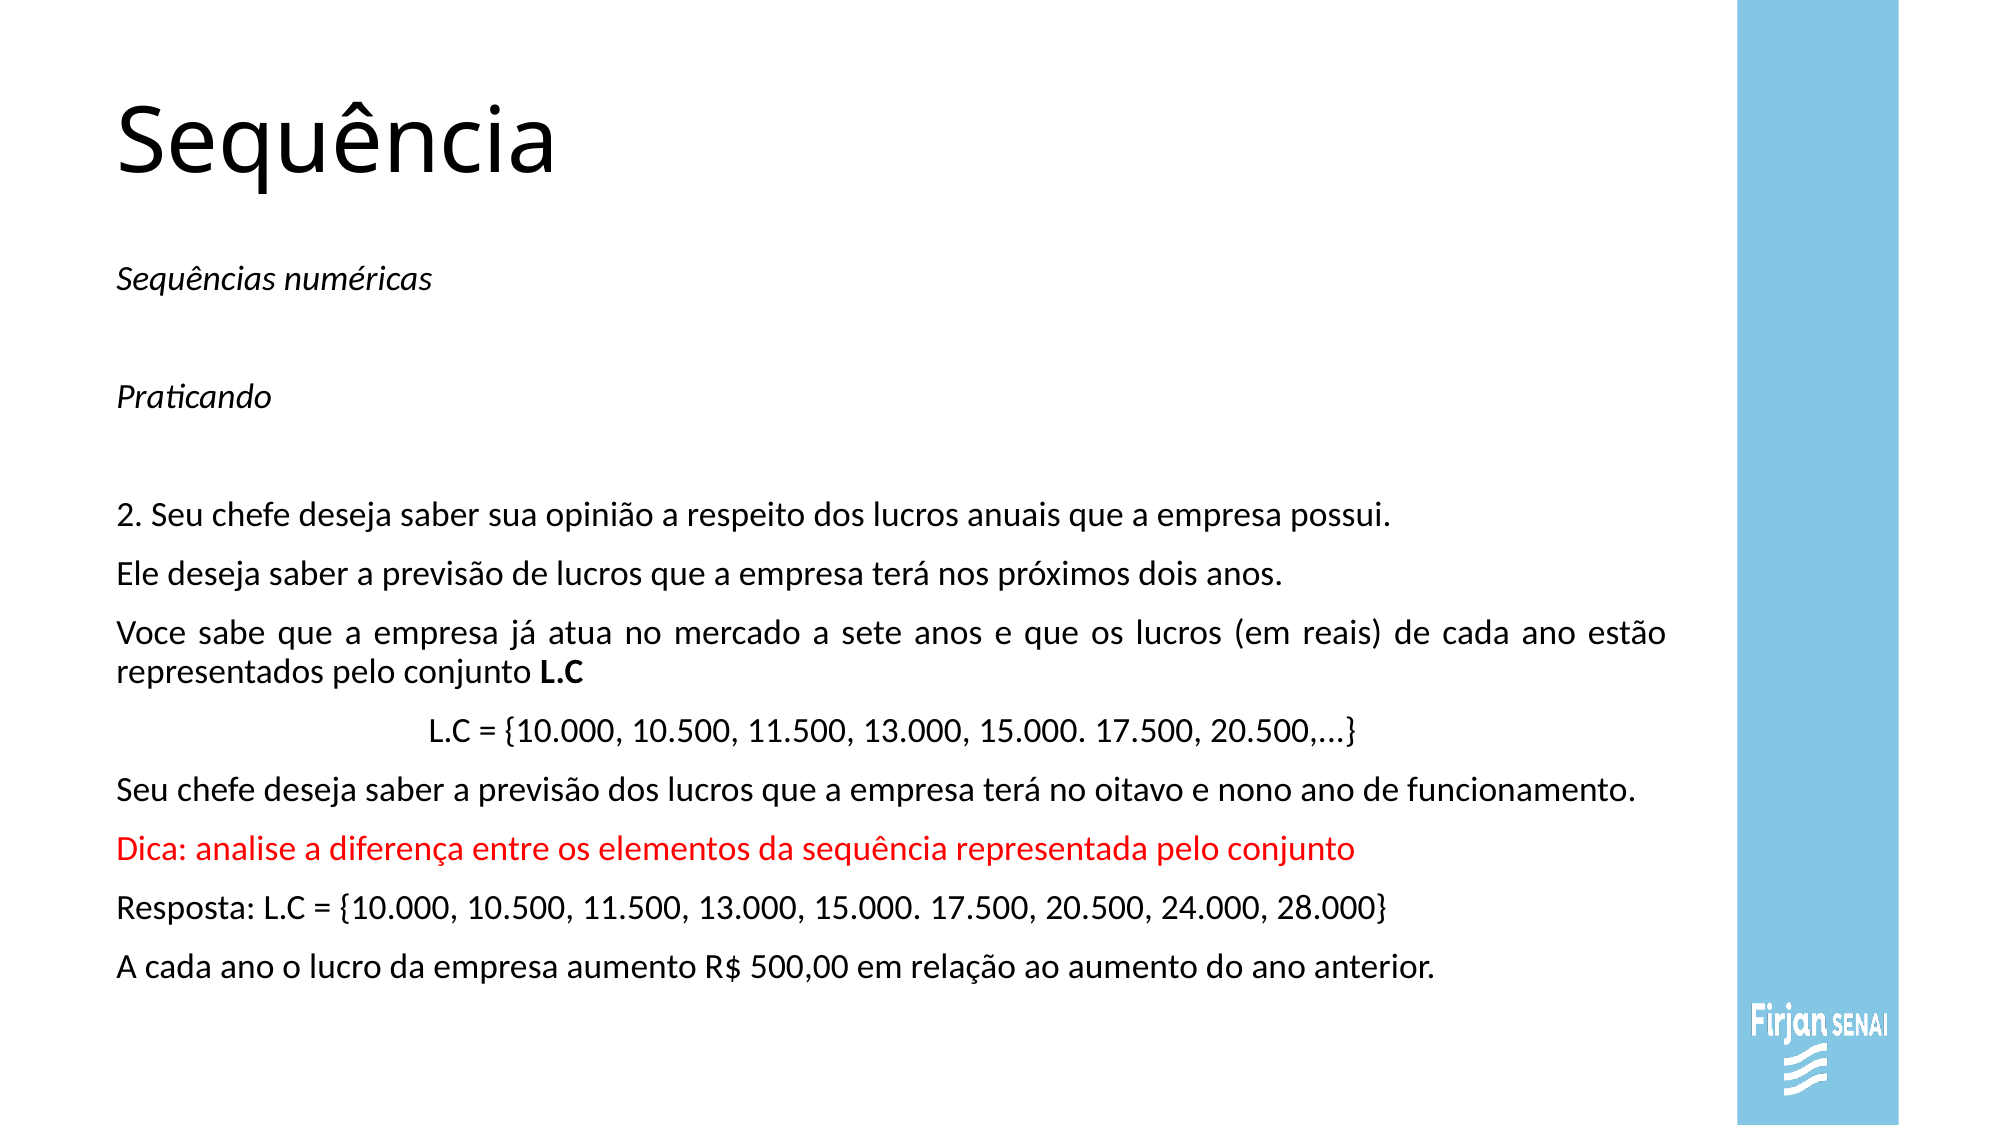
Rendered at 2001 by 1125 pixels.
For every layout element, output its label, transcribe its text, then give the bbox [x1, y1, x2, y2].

picture [1747, 999, 1889, 1097]
text_box [1736, 0, 1900, 1125]
list Sequências numéricas Praticando 2. Seu chefe deseja saber sua opinião a respeito dos lucros anuais que a empresa possui. Ele deseja saber a previsão de lucros que a empresa terá nos próximos dois anos. Voce sabe que a empresa já atua no mercado a sete anos e que os lucros (em reais) de cada ano estão representados pelo conjunto L.C L.C = {10.000, 10.500, 11.500, 13.000, 15.000. 17.500, 20.500,...} Seu chefe deseja saber a previsão dos lucros que a empresa terá no oitavo e nono ano de funcionamento. Dica: analise a diferença entre os elementos da sequência representada pelo conjunto Resposta: L.C = {10.000, 10.500, 11.500, 13.000, 15.000. 17.500, 20.500, 24.000, 28.000} A cada ano o lucro da empresa aumento R$ 500,00 em relação ao aumento do ano anterior. [101, 252, 1685, 966]
title Sequência [101, 34, 1685, 252]
